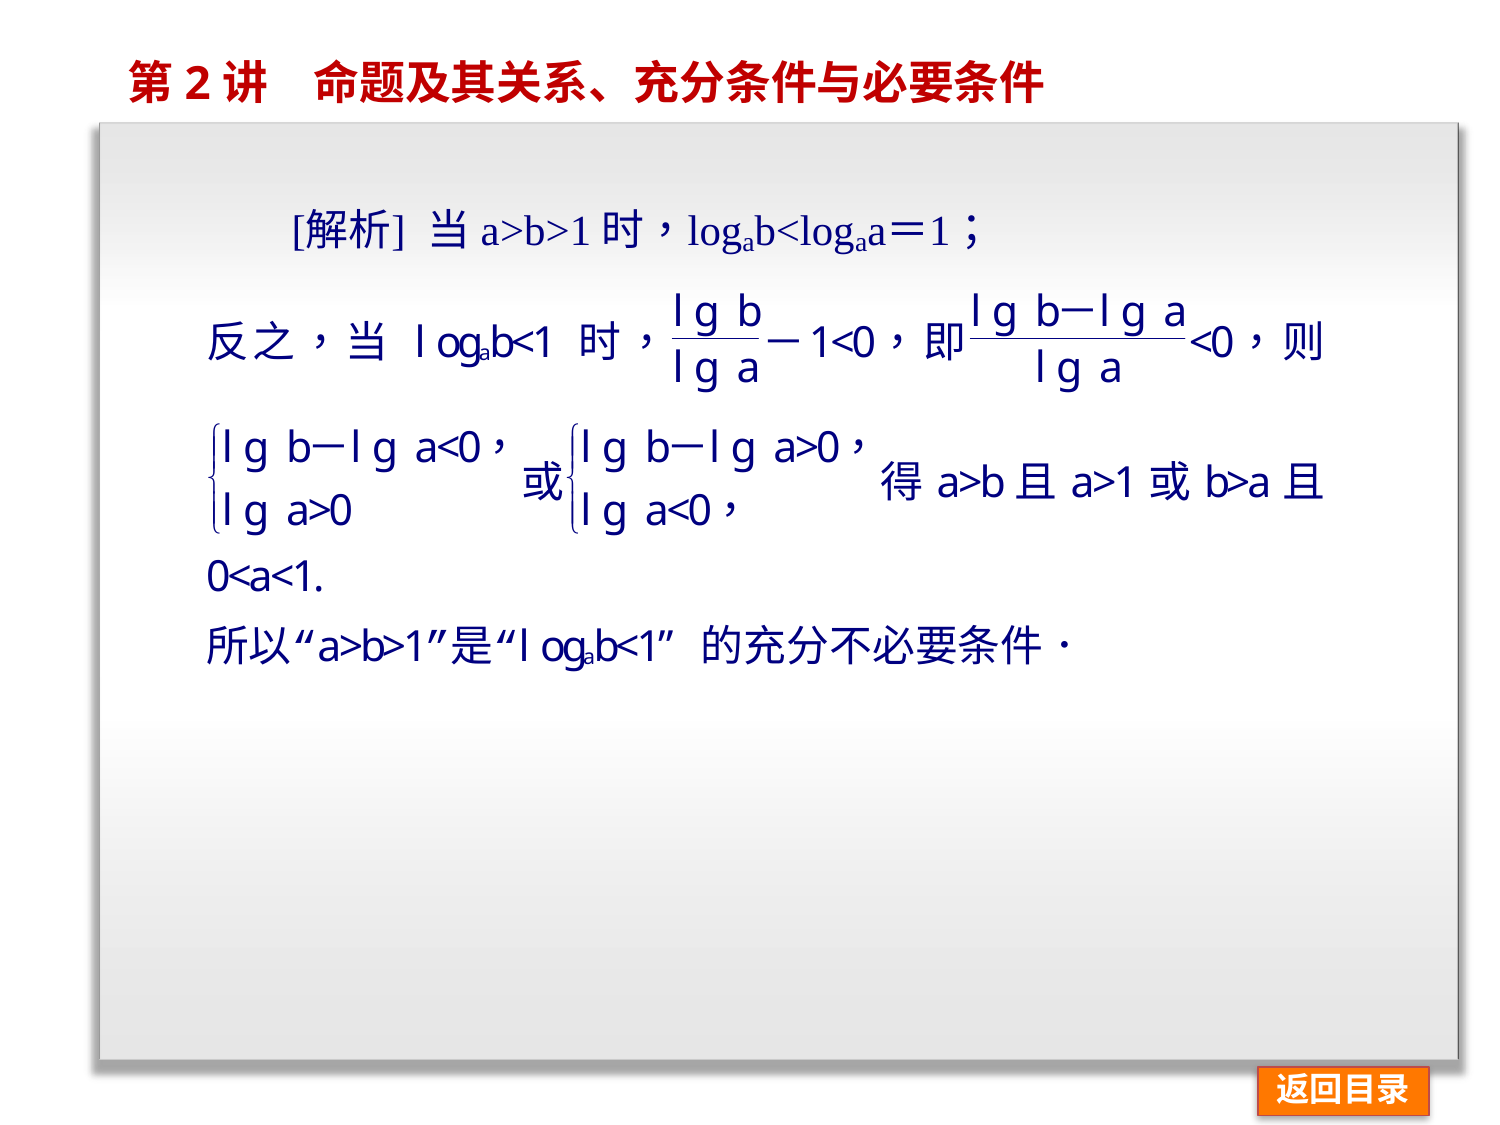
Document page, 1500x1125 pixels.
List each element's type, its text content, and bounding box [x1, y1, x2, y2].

picture [79, 115, 1477, 1087]
text_box 返回目录 [1329, 1066, 1430, 1116]
text_box 第2讲 命题及其关系、充分条件与必要条件 [112, 42, 1211, 121]
text_box [129, 153, 1429, 1040]
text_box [205, 201, 1325, 1125]
